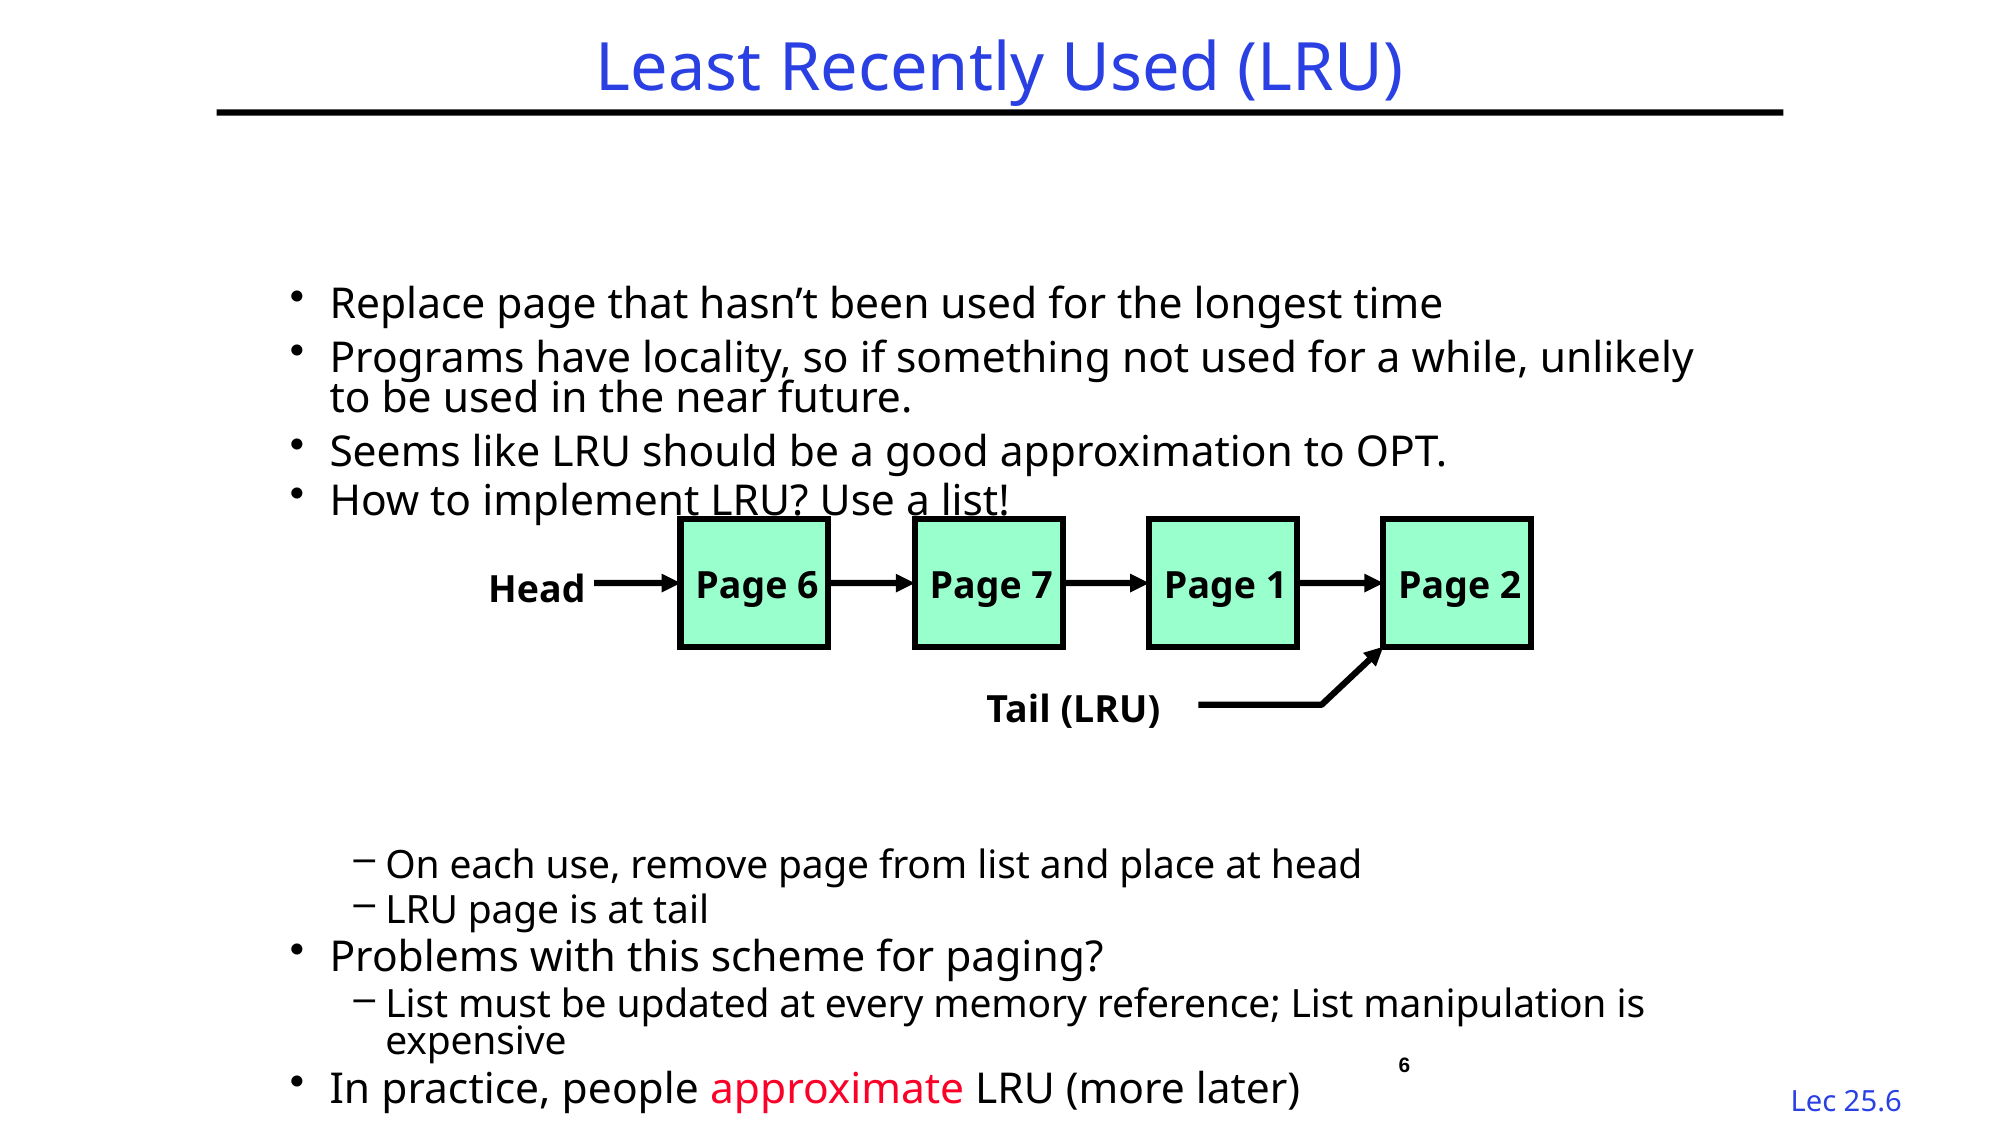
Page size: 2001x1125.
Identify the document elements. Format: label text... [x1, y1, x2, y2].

list Replace page that hasn’t been used for the longest time Programs have locality, so if something not used for a while, unlikely to be used in the near future. Seems like LRU should be a good approximation to OPT. How to implement LRU? Use a list! On each use, remove page from list and place at head LRU page is at tail Problems with this scheme for paging? List must be updated at every memory reference; List manipulation is expensive In practice, people approximate LRU (more later) [275, 279, 1713, 1125]
slide_number 6 [1112, 1044, 1425, 1119]
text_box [474, 519, 1532, 738]
title Least Recently Used (LRU) [216, 24, 1784, 113]
